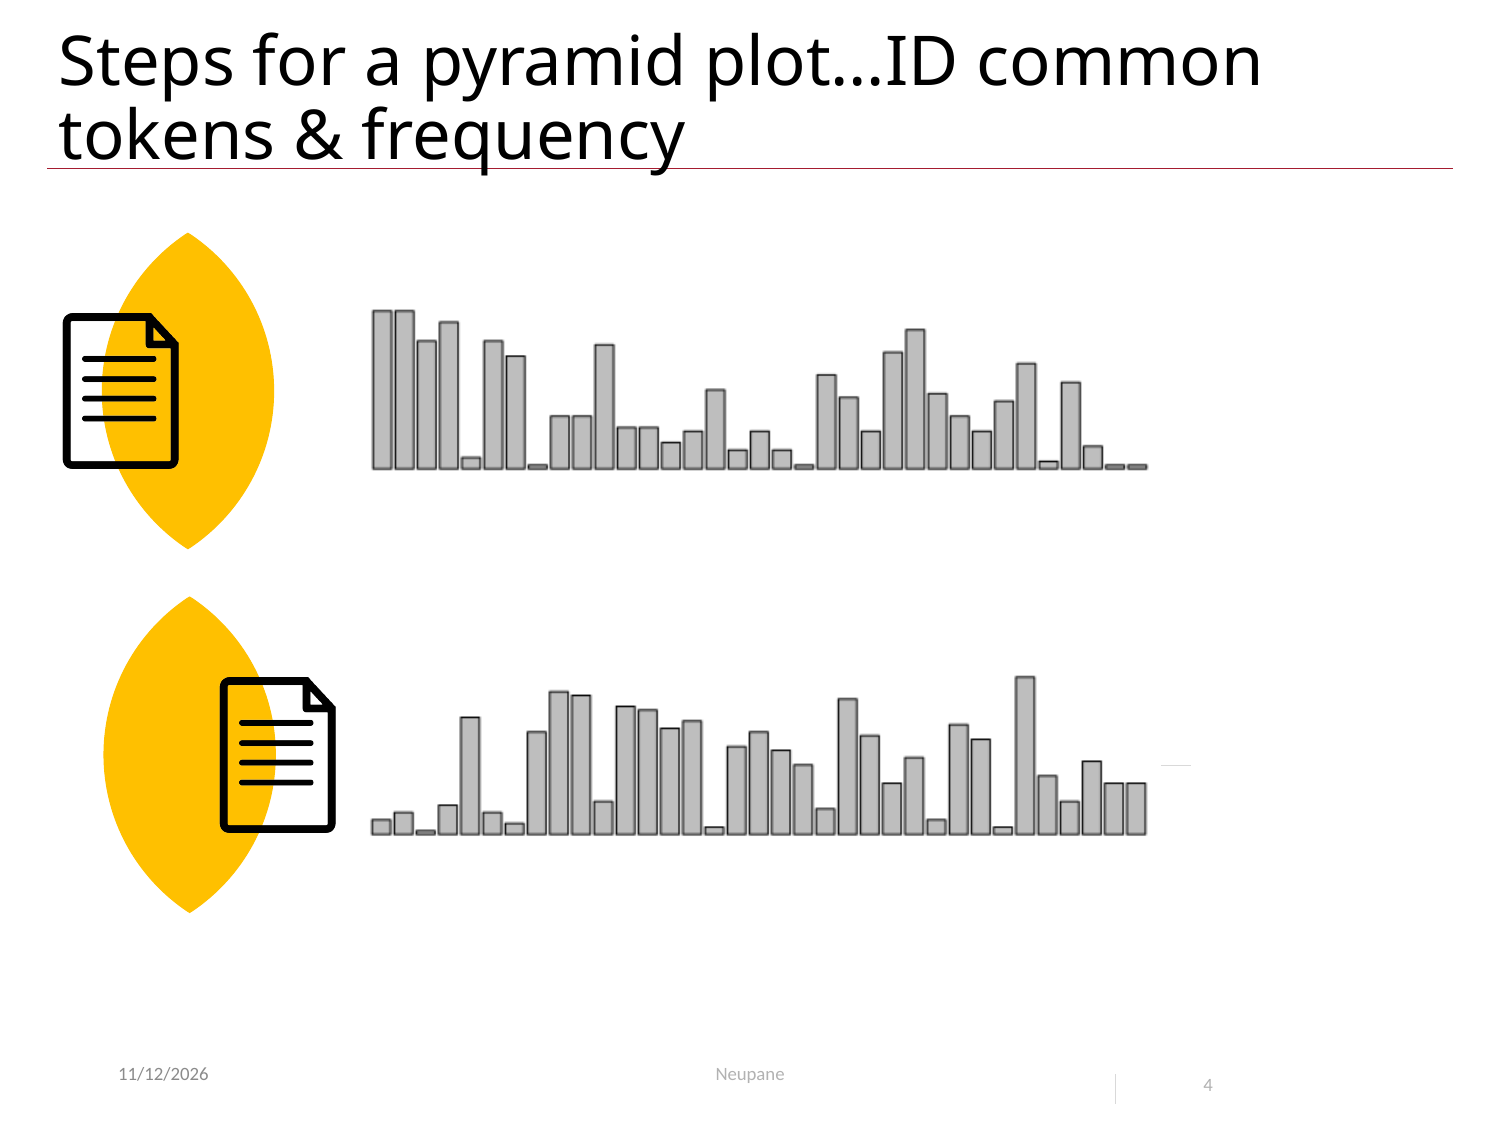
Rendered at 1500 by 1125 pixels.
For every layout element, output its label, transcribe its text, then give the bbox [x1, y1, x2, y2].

title Steps for a pyramid plot…ID common tokens & frequency [43, 18, 1451, 116]
picture [357, 662, 1157, 847]
picture [199, 677, 356, 833]
text_box [103, 596, 260, 914]
slide_number 4 [1188, 1042, 1330, 1103]
picture [359, 299, 1155, 483]
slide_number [103, 1042, 441, 1103]
footer Neupane [496, 1042, 1004, 1103]
picture [42, 313, 199, 469]
text_box [118, 232, 275, 550]
